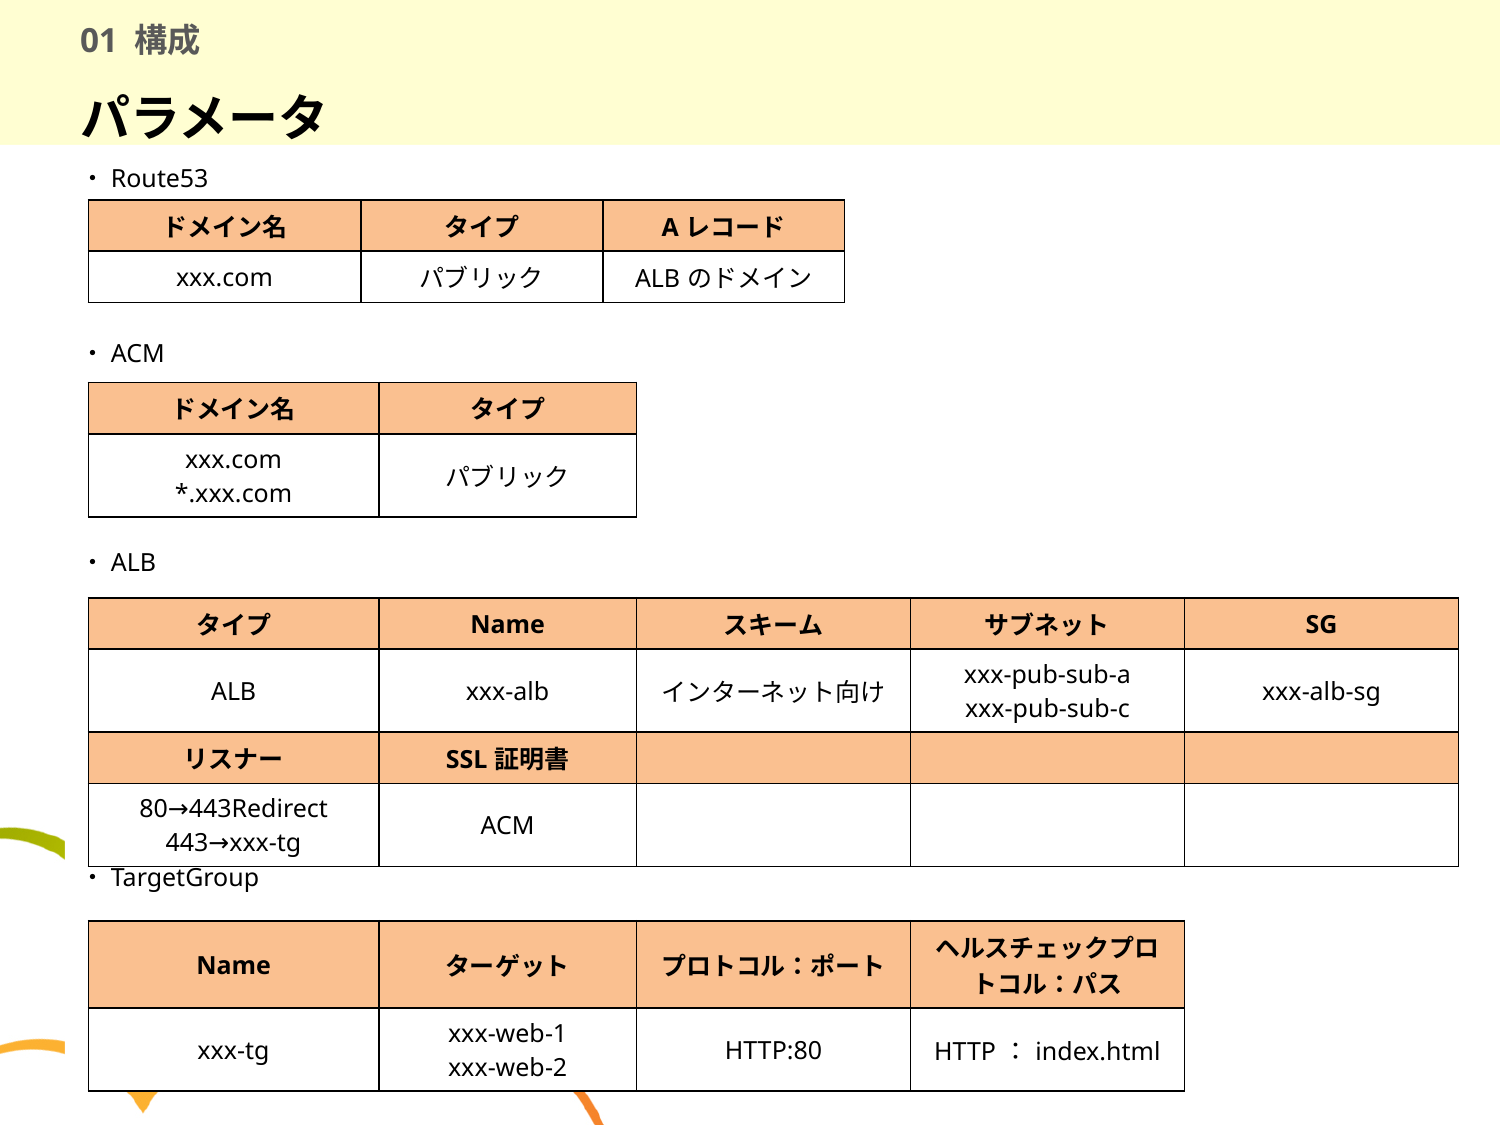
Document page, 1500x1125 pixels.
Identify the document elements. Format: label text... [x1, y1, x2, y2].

table_cell HTTP:80 [637, 1009, 910, 1090]
table_cell インターネット向け [637, 650, 910, 731]
text_box パラメータ [64, 68, 1322, 164]
table_header タイプ [362, 201, 602, 250]
table_cell HTTP：index.html [911, 1009, 1184, 1090]
table_cell [637, 733, 910, 783]
table_cell [637, 784, 910, 866]
table_cell xxx.com [89, 252, 360, 302]
table_header ドメイン名 [89, 383, 378, 433]
table_cell xxx.com *.xxx.com [89, 435, 378, 516]
table_cell 80→443Redirect 443→xxx-tg [89, 784, 378, 866]
table_cell xxx-alb [380, 650, 636, 731]
table_cell リスナー [89, 733, 378, 783]
table_cell [911, 784, 1184, 866]
table_cell [1185, 733, 1458, 783]
table_cell ALBのドメイン [604, 252, 844, 302]
table_header プロトコル：ポート [637, 922, 910, 1007]
title 01 構成 [64, 0, 502, 68]
table_cell パブリック [362, 252, 602, 302]
table_cell ALB [89, 650, 378, 731]
list ・Route53 ・ACM ・ALB ・TargetGroup [64, 154, 1444, 1071]
table_cell ACM [380, 784, 636, 866]
table_header タイプ [380, 383, 636, 433]
table_header ターゲット [380, 922, 636, 1007]
table_header ヘルスチェックプロトコル：パス [911, 922, 1184, 1007]
table_cell xxx-alb-sg [1185, 650, 1458, 731]
table_header スキーム [637, 599, 910, 648]
table_cell パブリック [380, 435, 636, 516]
table_cell xxx-pub-sub-a xxx-pub-sub-c [911, 650, 1184, 731]
table_header タイプ [89, 599, 378, 648]
picture [0, 0, 1500, 1125]
table_cell xxx-tg [89, 1009, 378, 1090]
table_header Aレコード [604, 201, 844, 250]
table_cell xxx-web-1 xxx-web-2 [380, 1009, 636, 1090]
table_header Name [89, 922, 378, 1007]
table_header Name [380, 599, 636, 648]
table_header ドメイン名 [89, 201, 360, 250]
table_header サブネット [911, 599, 1184, 648]
table_cell SSL証明書 [380, 733, 636, 783]
table_header SG [1185, 599, 1458, 648]
table_cell [911, 733, 1184, 783]
table_cell [1185, 784, 1458, 866]
